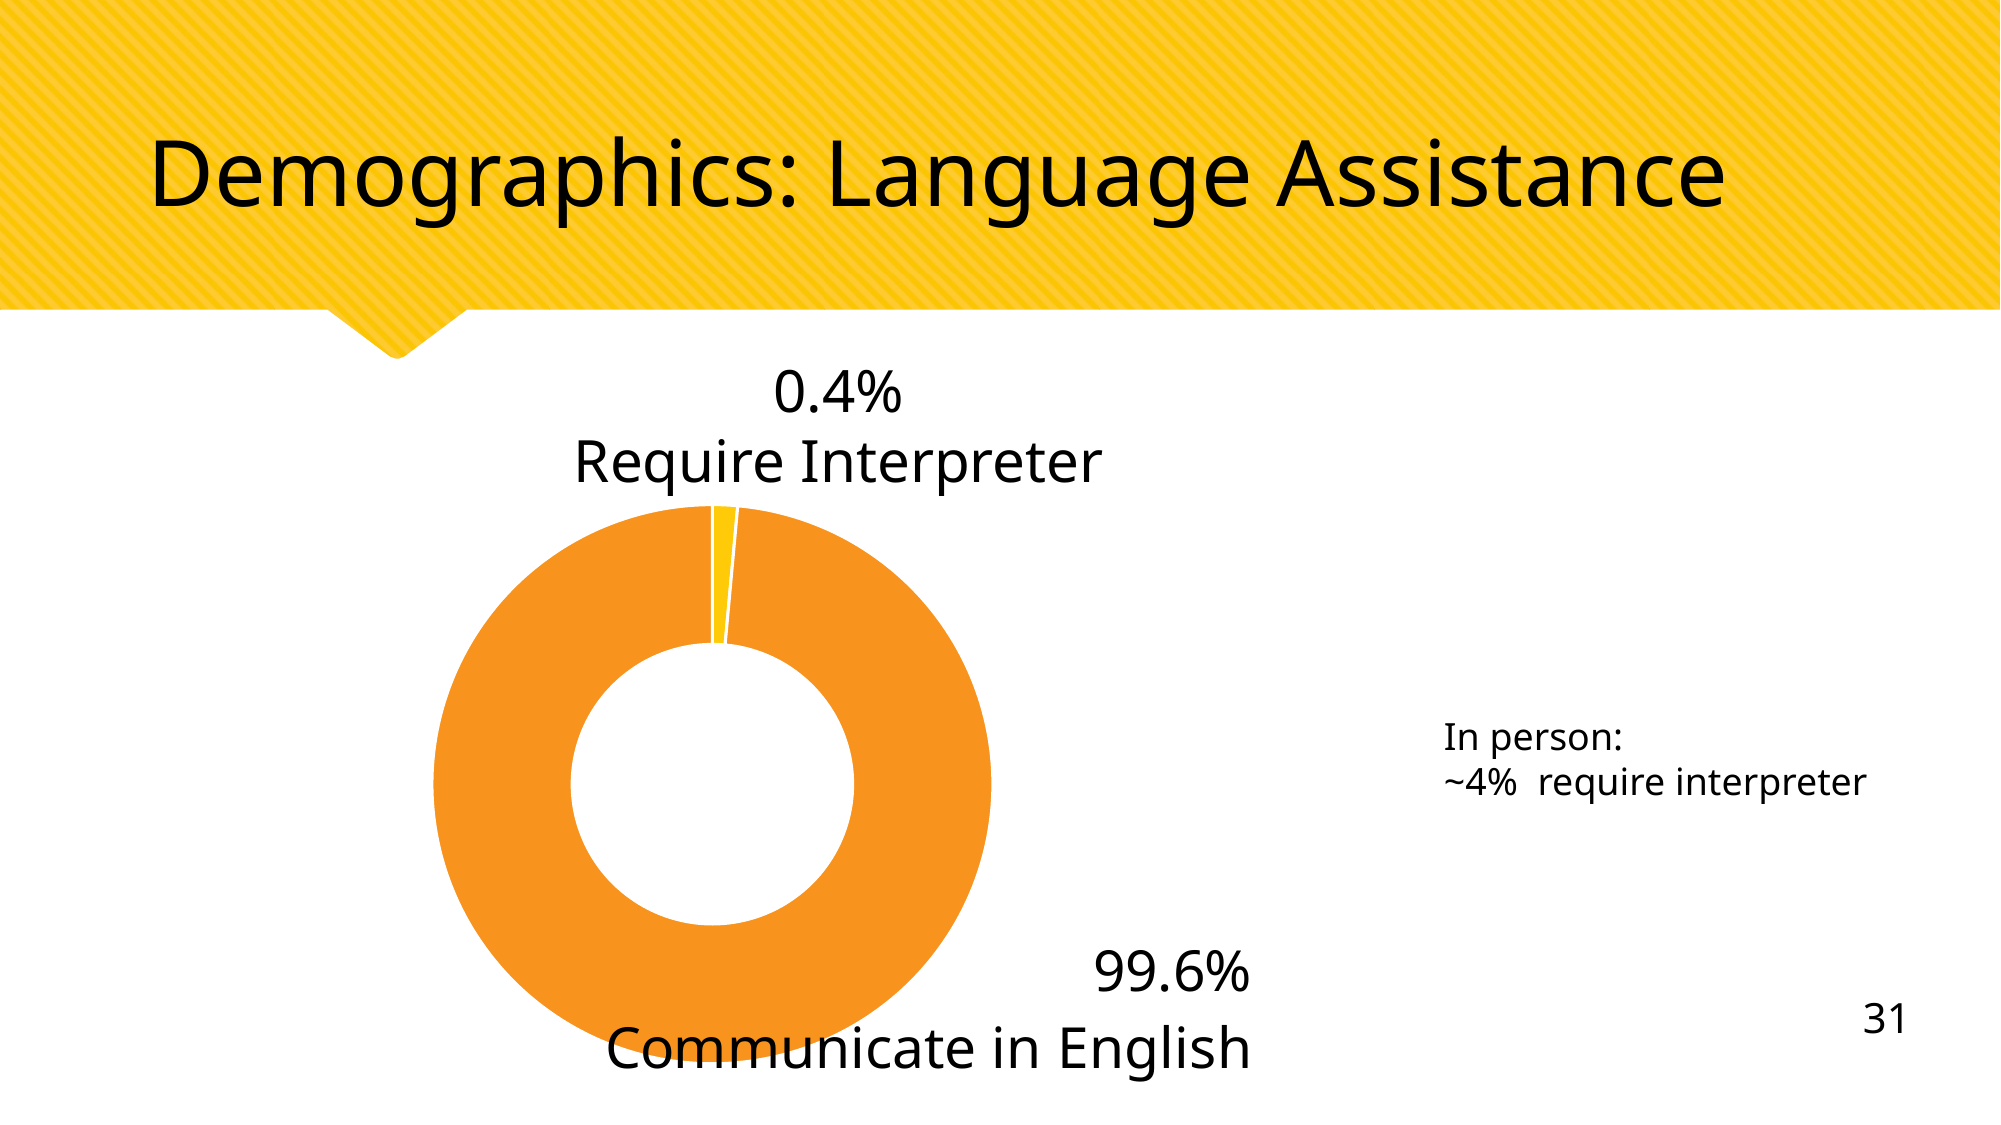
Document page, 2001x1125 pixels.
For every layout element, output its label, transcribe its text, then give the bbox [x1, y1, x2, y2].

chart [185, 492, 1267, 1093]
text_box 0.4% Require Interpreter [559, 346, 1119, 492]
title Demographics: Language Assistance [132, 73, 1868, 233]
text_box In person: ~4% require interpreter [1429, 705, 1883, 811]
slide_number 31 [1751, 970, 1926, 1051]
